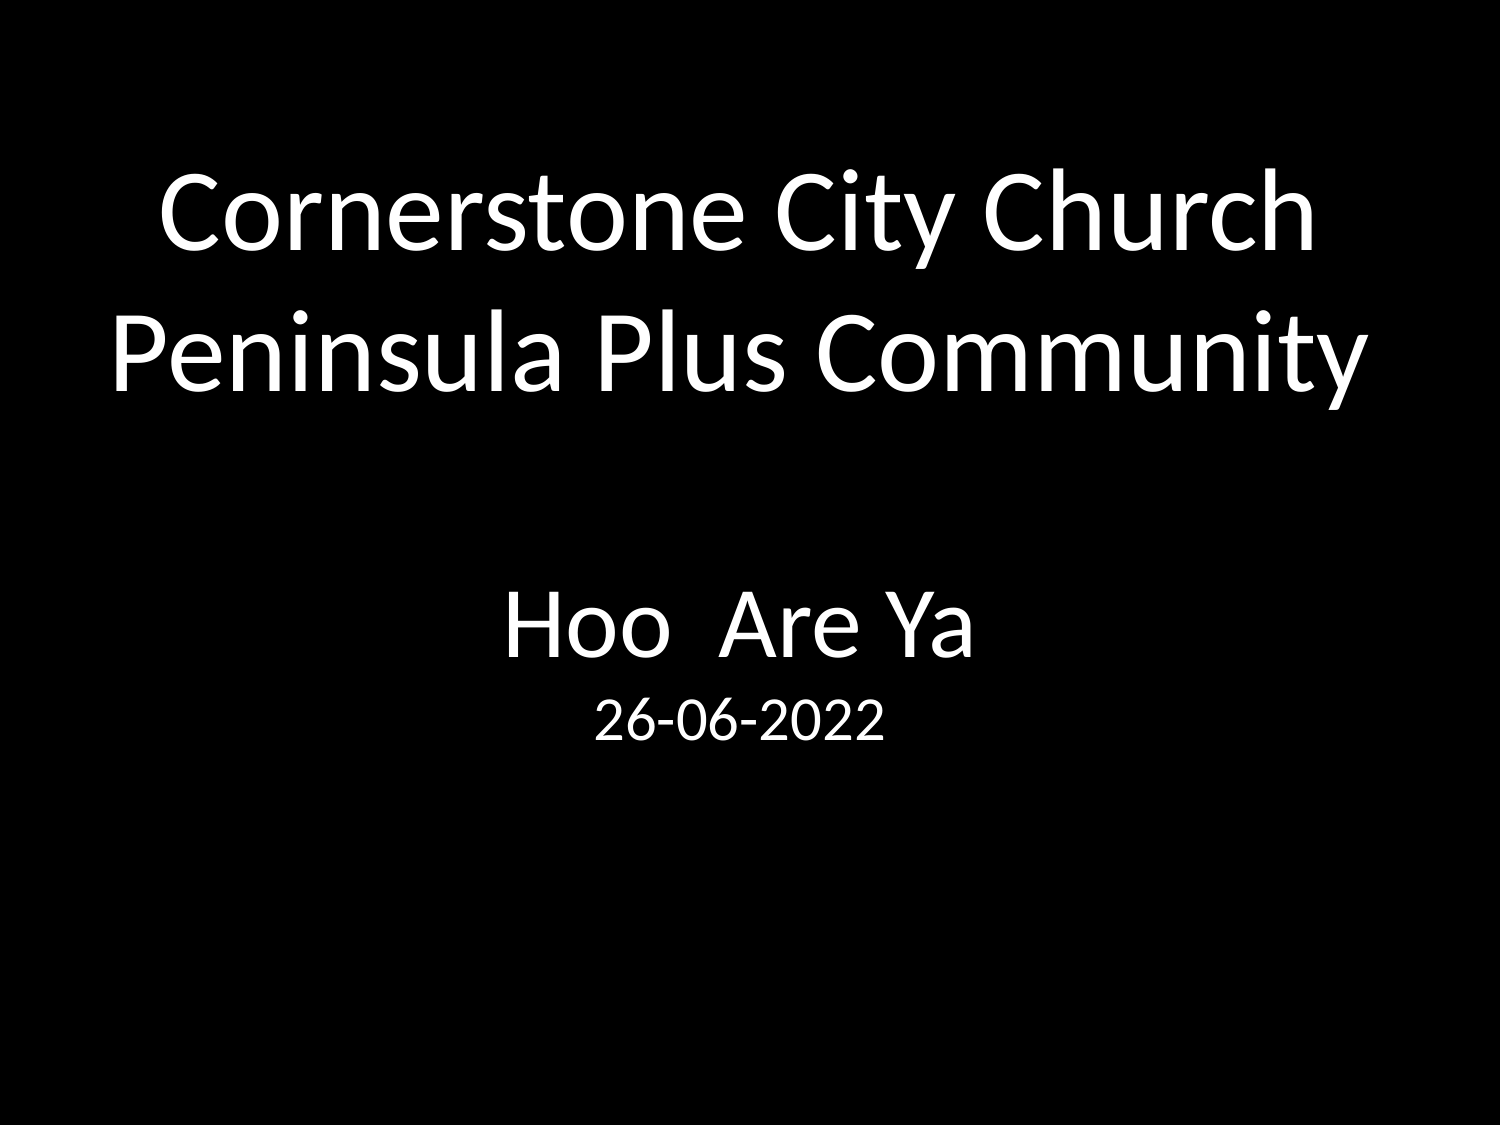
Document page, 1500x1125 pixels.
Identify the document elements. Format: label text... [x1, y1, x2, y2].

list Cornerstone City Church Peninsula Plus Community Hoo Are Ya 26-06-2022 [64, 125, 1415, 868]
